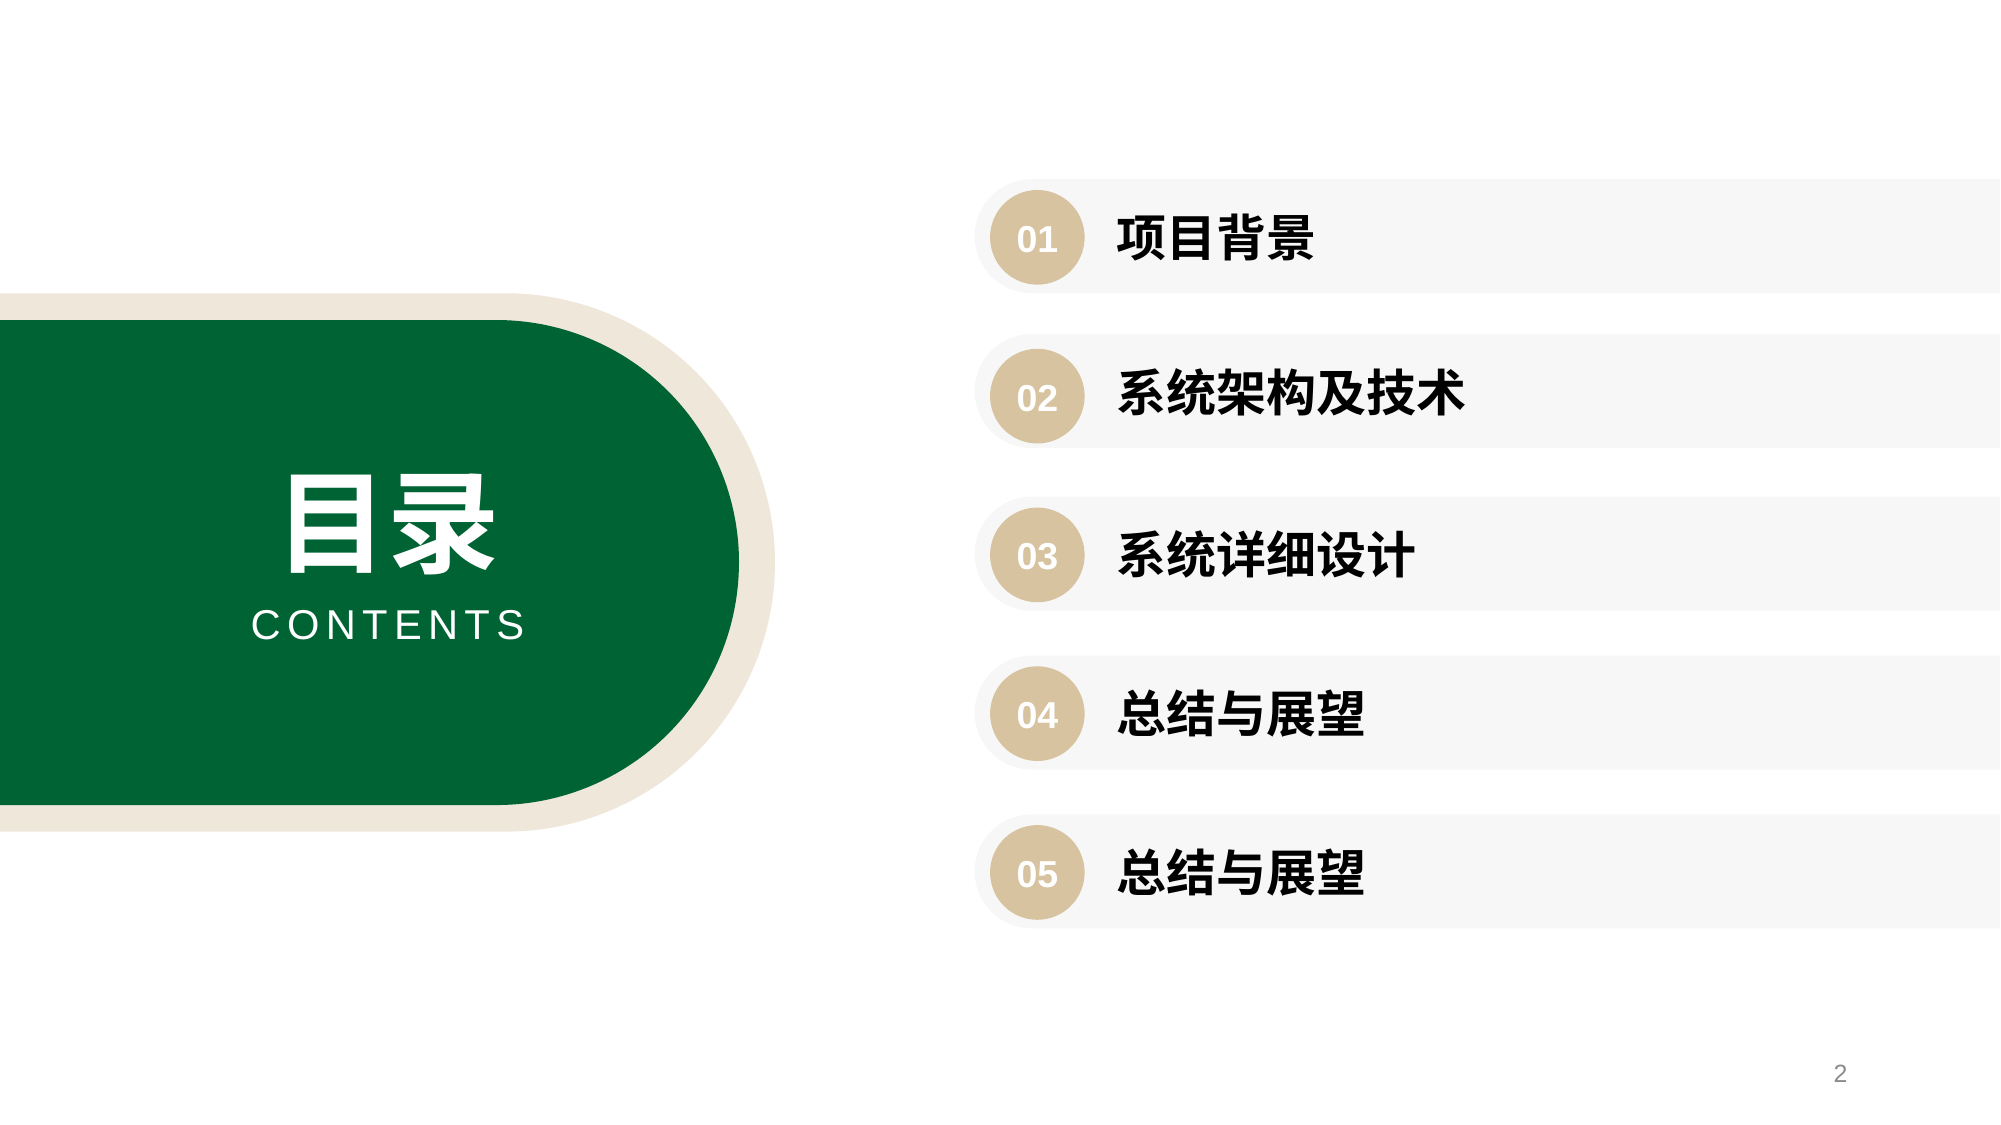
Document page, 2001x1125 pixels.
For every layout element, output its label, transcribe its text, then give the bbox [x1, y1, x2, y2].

text_box 项目背景 [973, 178, 2000, 295]
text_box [231, 445, 544, 657]
text_box 04 [989, 665, 1086, 763]
text_box 03 [989, 506, 1086, 604]
text_box 总结与展望 [973, 813, 2000, 930]
text_box 01 [989, 188, 1086, 286]
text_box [0, 293, 775, 832]
text_box 系统架构及技术 [973, 333, 2000, 450]
text_box 总结与展望 [973, 654, 2000, 771]
text_box 02 [989, 347, 1086, 445]
text_box 系统详细设计 [973, 495, 2000, 612]
text_box 05 [989, 824, 1086, 921]
slide_number 2 [1412, 1042, 1863, 1103]
